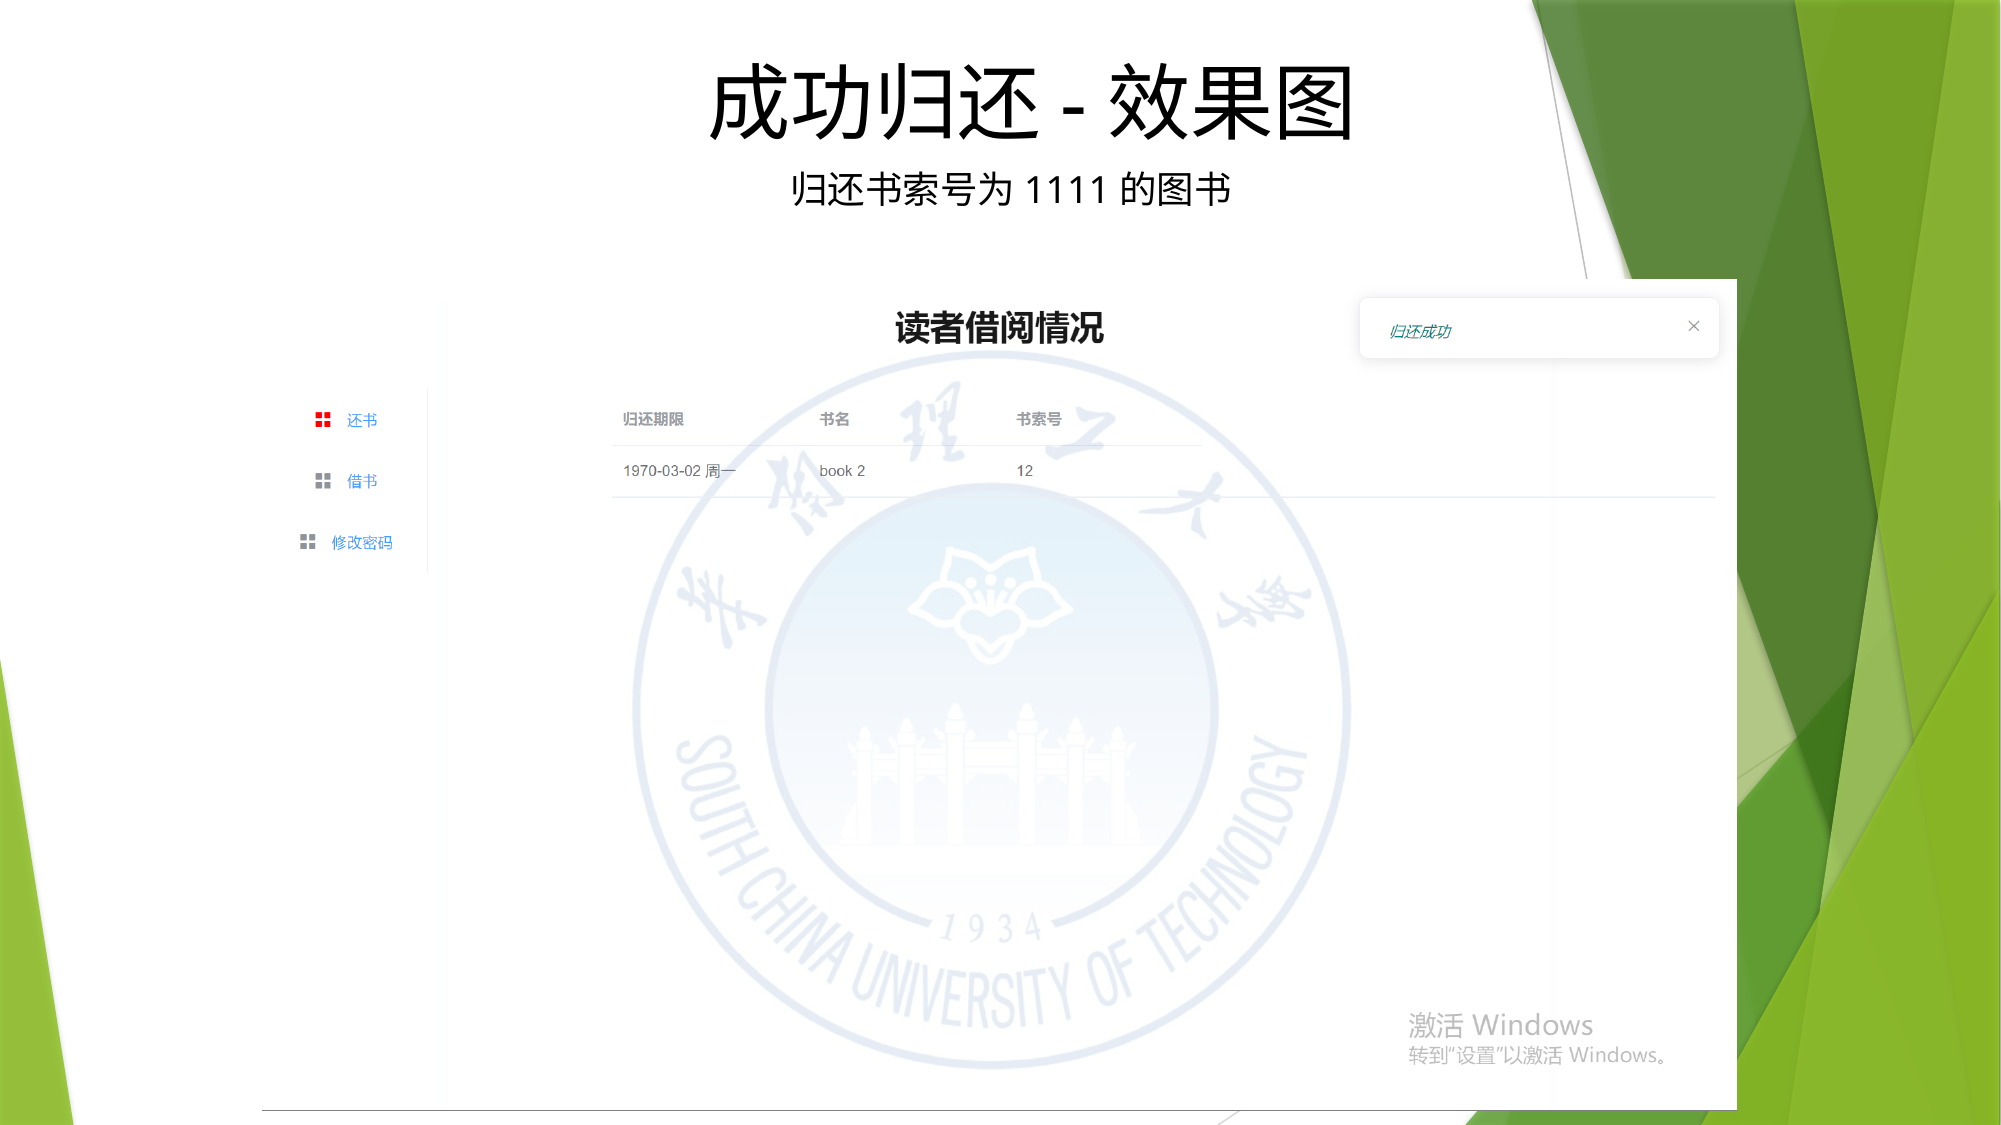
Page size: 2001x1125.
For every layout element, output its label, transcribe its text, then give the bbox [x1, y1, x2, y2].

text_box 归还书索号为1111的图书 [775, 158, 1296, 219]
picture [262, 278, 1738, 1111]
text_box 成功归还-效果图 [692, 42, 1408, 158]
